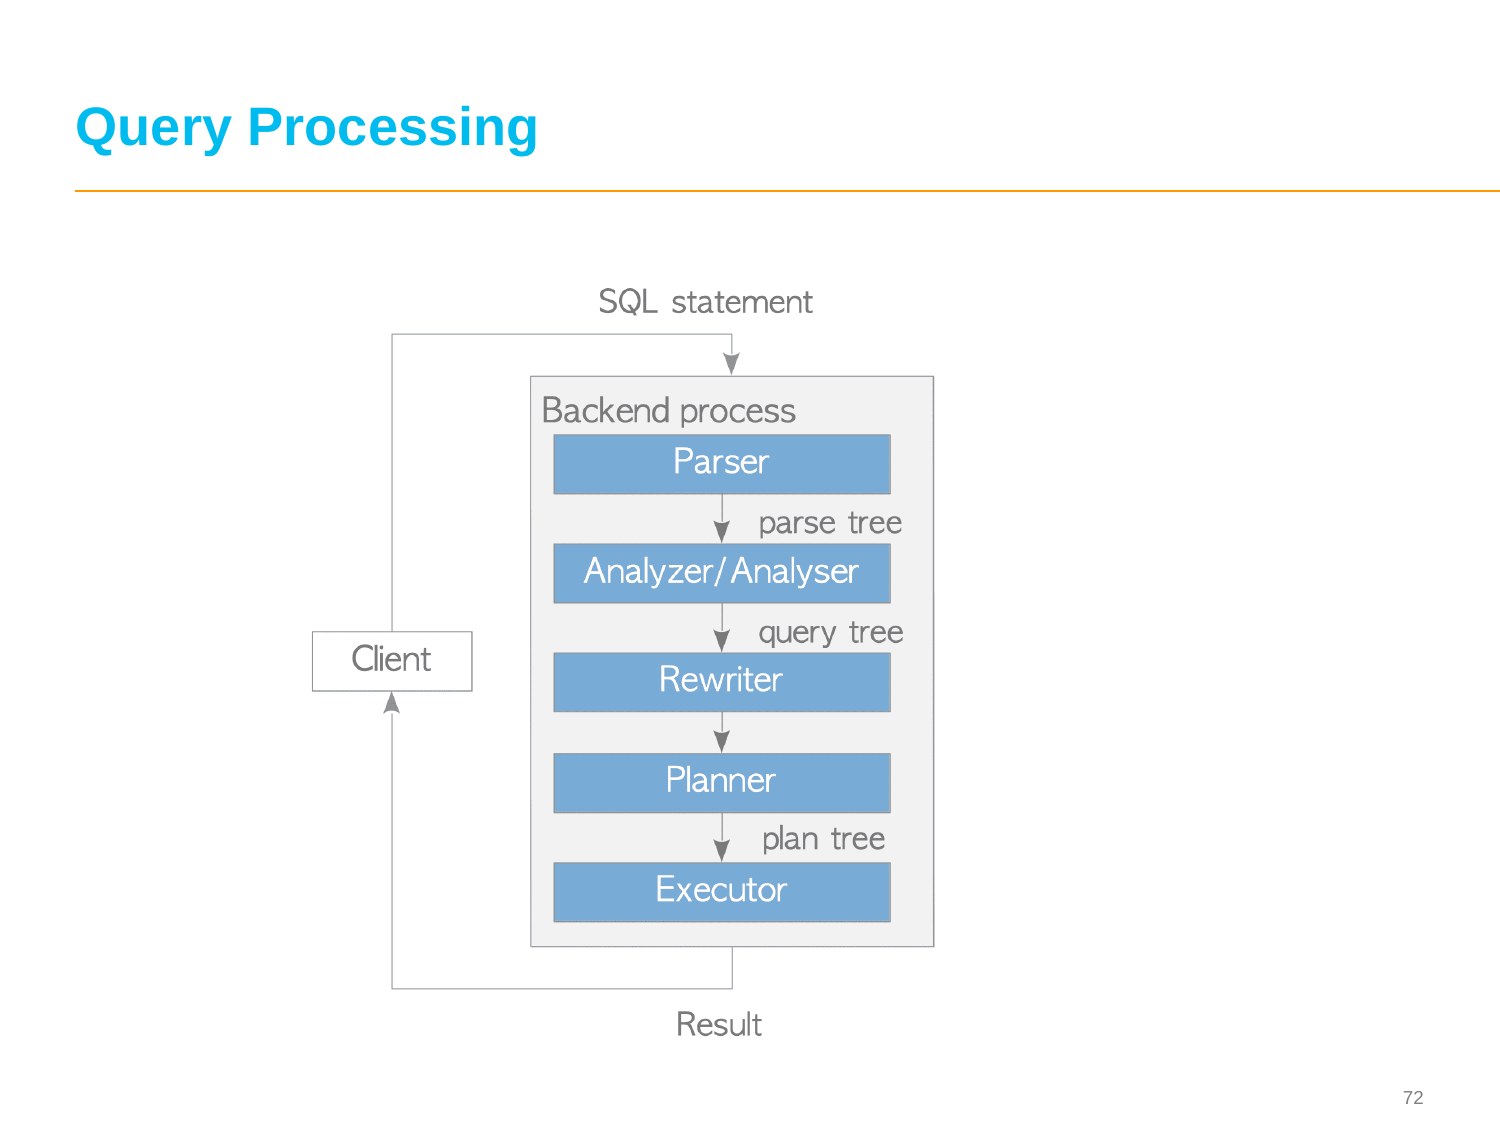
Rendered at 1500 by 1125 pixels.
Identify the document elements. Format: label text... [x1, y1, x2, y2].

title Query Processing [75, 27, 1422, 157]
picture [219, 248, 1038, 1079]
